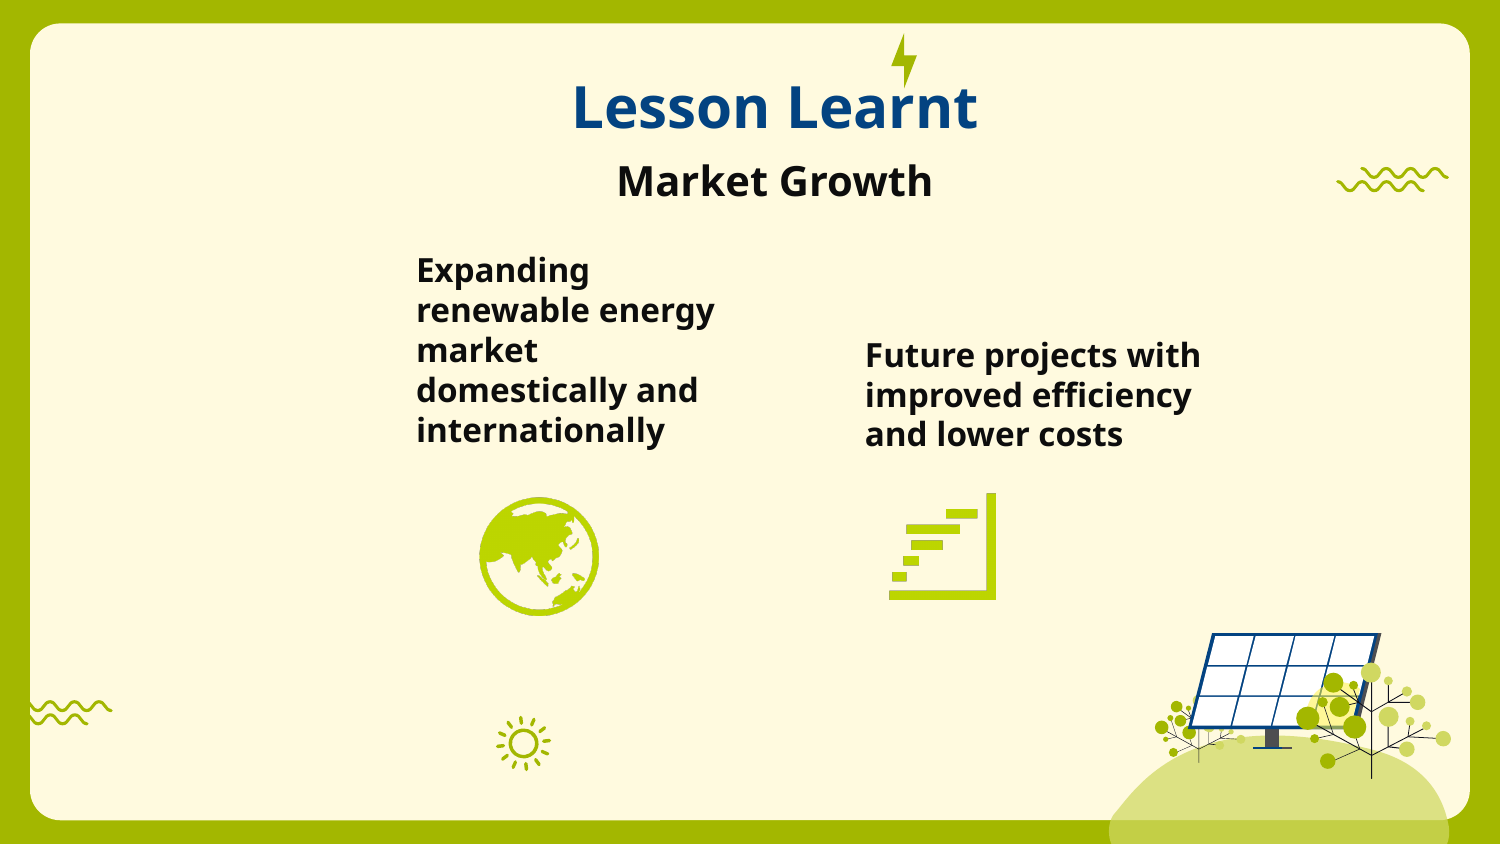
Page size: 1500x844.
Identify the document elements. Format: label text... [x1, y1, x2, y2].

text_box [1104, 632, 1452, 844]
text_box [501, 753, 509, 761]
subtitle Future projects with improved efficiency and lower costs [850, 288, 1222, 469]
text_box [495, 743, 506, 749]
text_box [511, 760, 517, 769]
text_box [542, 738, 552, 743]
text_box Market Growth [330, 147, 1220, 213]
text_box [540, 749, 550, 756]
title Lesson Learnt [65, 55, 1500, 150]
picture [867, 471, 1019, 623]
text_box [524, 761, 529, 772]
text_box [498, 731, 507, 738]
text_box [538, 726, 546, 734]
text_box [508, 728, 539, 759]
text_box [530, 717, 536, 727]
text_box [506, 720, 513, 729]
text_box [534, 758, 541, 767]
picture [464, 482, 615, 634]
subtitle Expanding renewable energy market domestically and internationally [401, 296, 773, 464]
text_box [518, 715, 524, 725]
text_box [1335, 166, 1450, 193]
